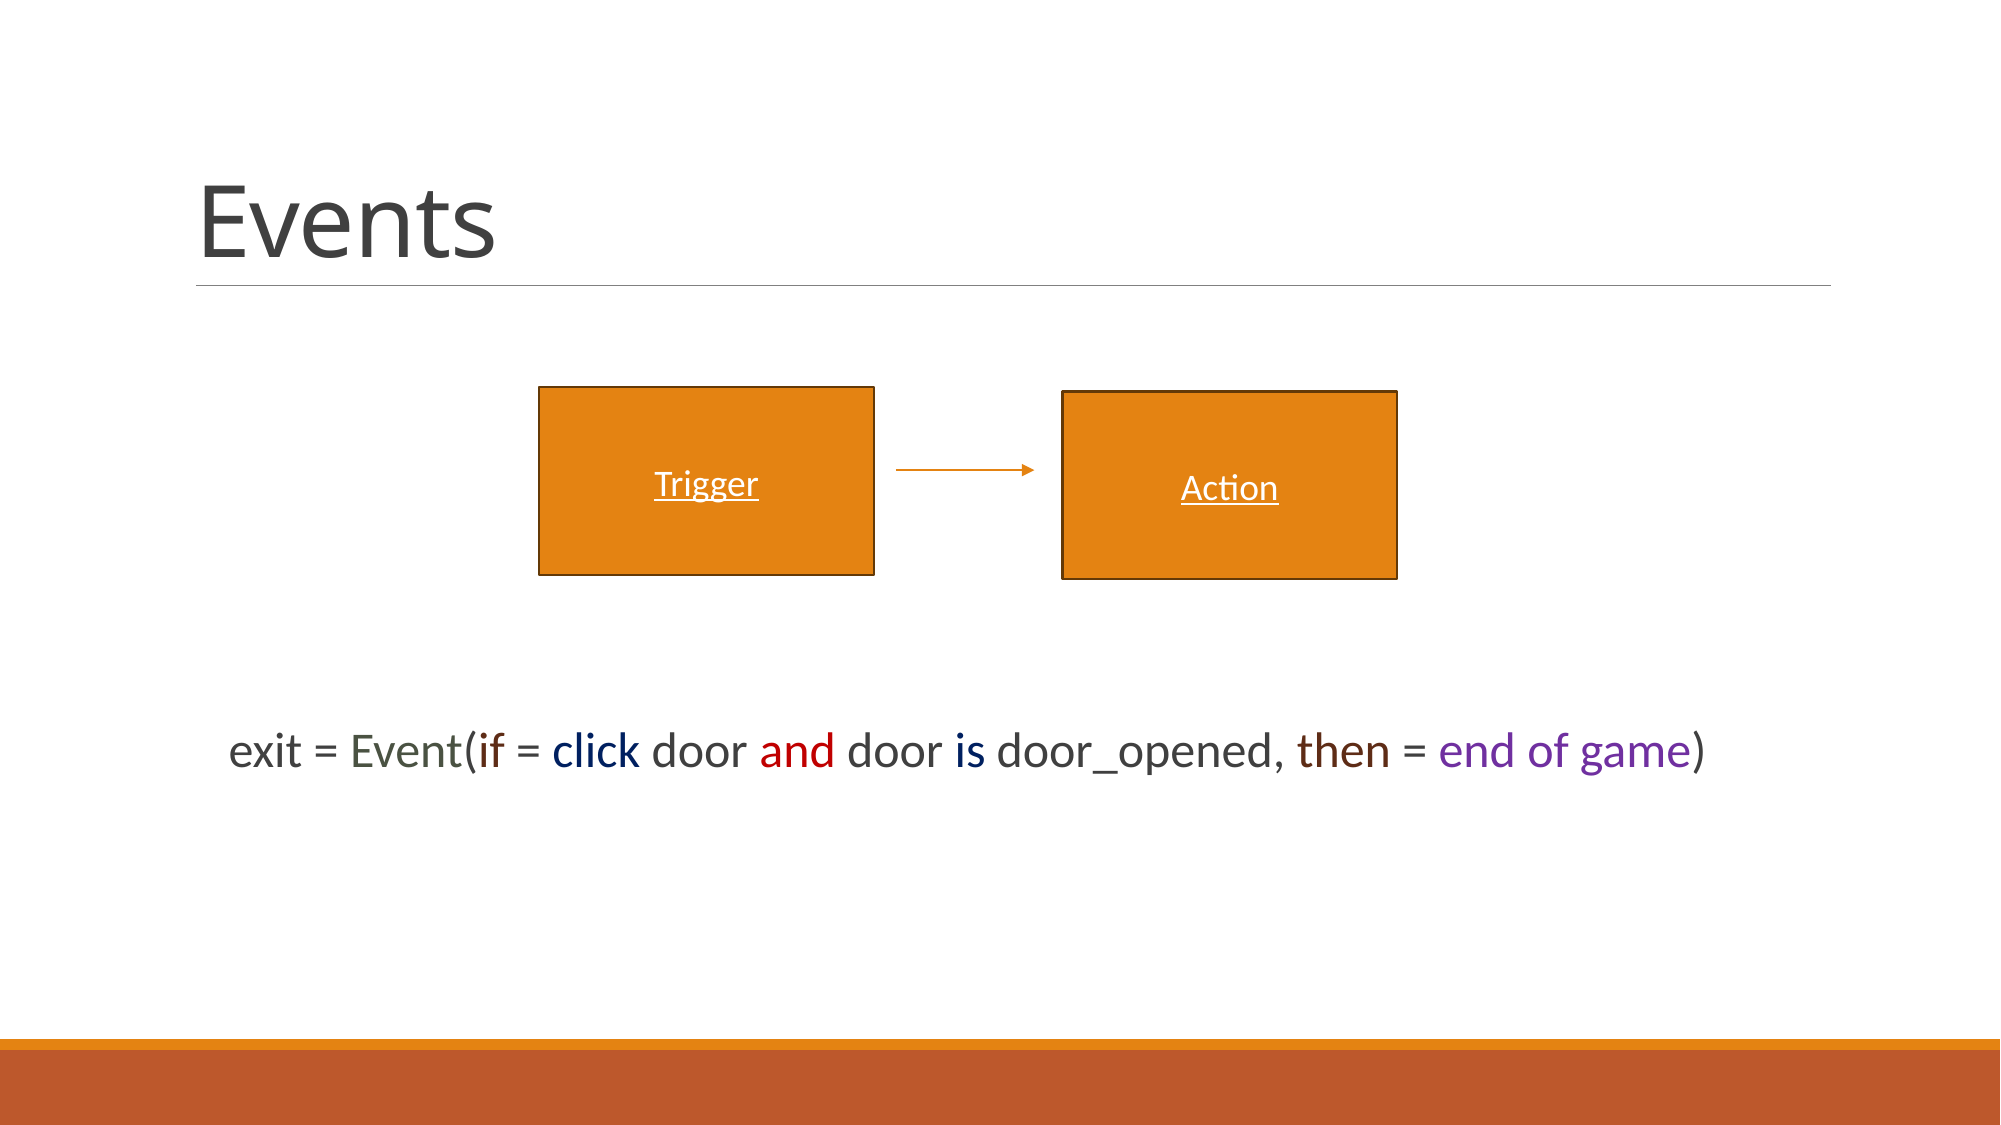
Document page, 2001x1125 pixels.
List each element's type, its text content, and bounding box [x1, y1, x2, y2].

text_box Trigger [538, 386, 875, 576]
list exit = Event(if = click door and door is door_opened, then = end of game) [222, 716, 2000, 1125]
title Events [180, 47, 1830, 285]
text_box Action [1061, 390, 1398, 580]
